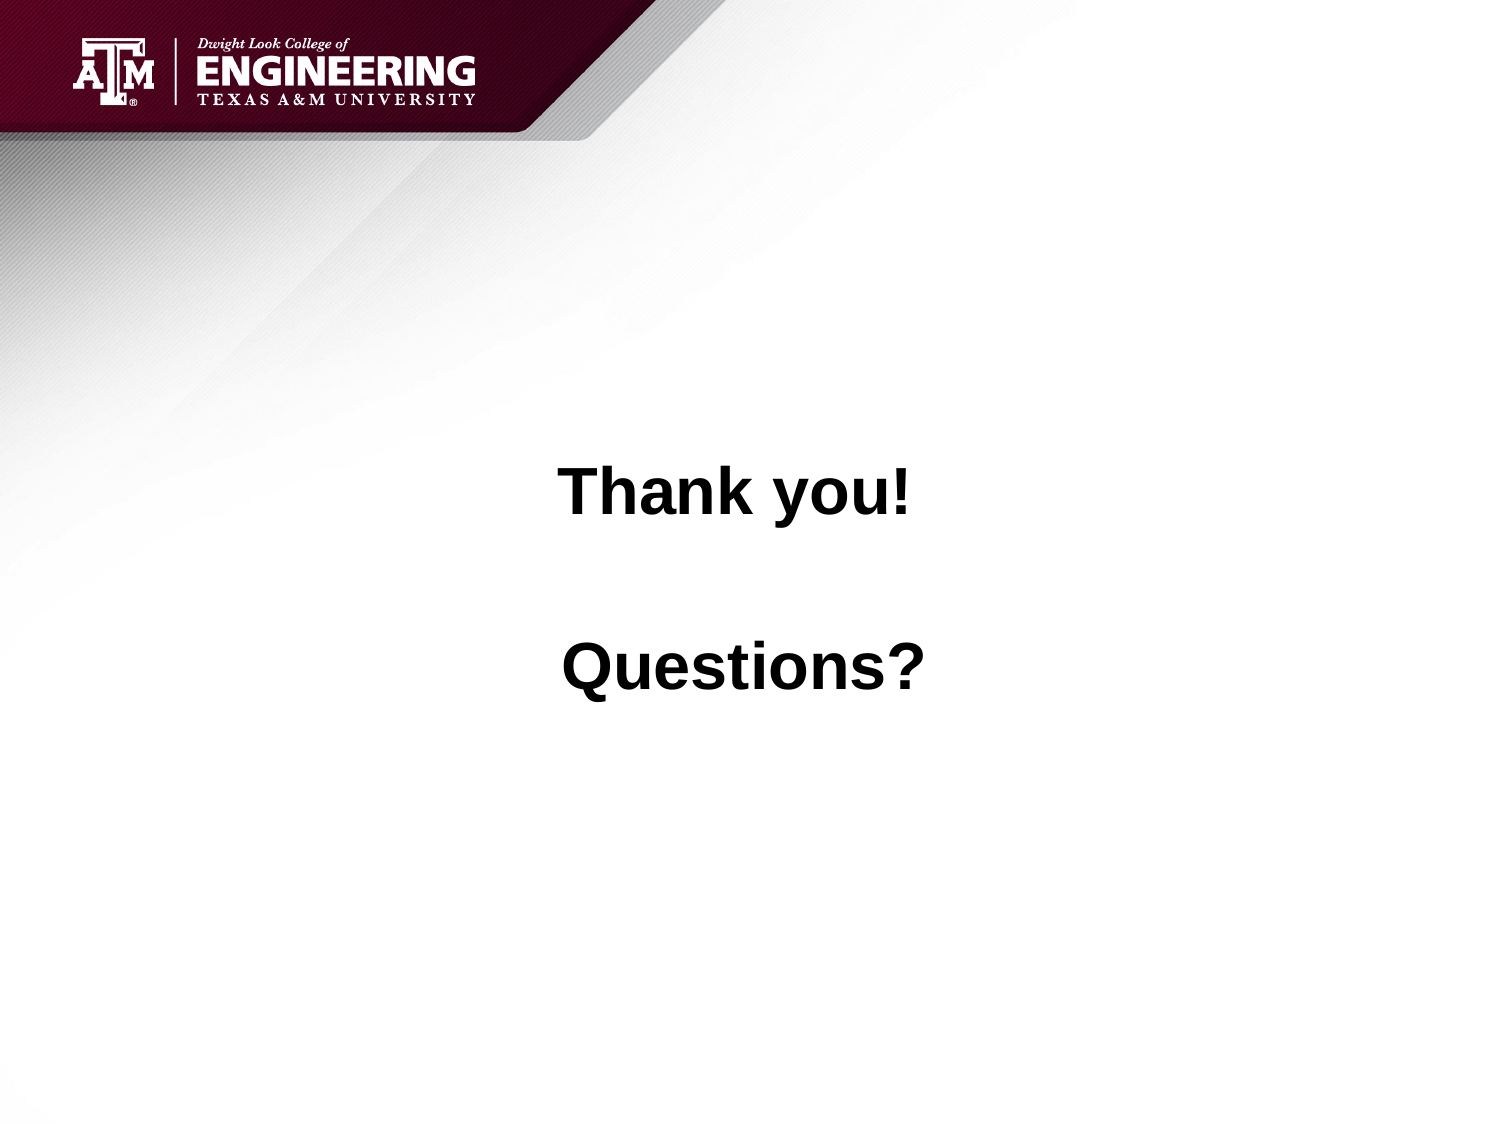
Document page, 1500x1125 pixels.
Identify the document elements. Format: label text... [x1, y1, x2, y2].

list Thank you! Questions? [69, 177, 1420, 847]
picture [0, 0, 1500, 1125]
